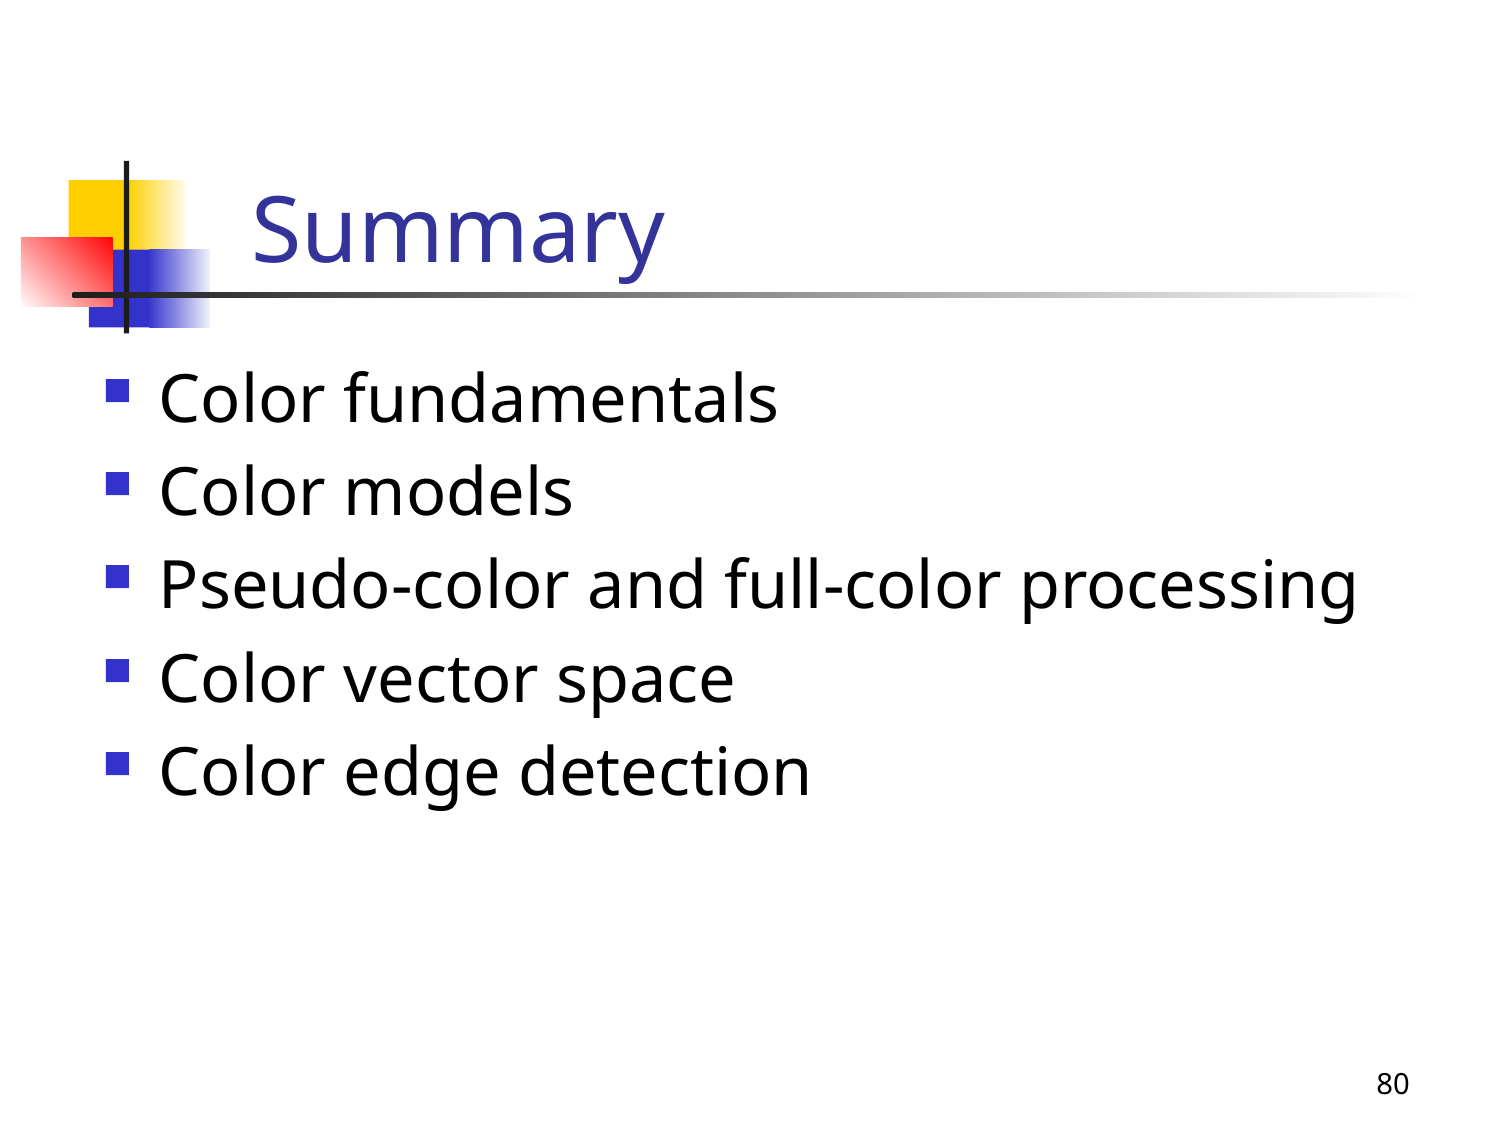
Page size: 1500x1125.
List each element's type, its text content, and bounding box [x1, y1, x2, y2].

title Summary [188, 101, 1294, 289]
list Color fundamentals Color models Pseudo-color and full-color processing Color vector space Color edge detection [87, 348, 1469, 1024]
slide_number 80 [1112, 1037, 1425, 1113]
